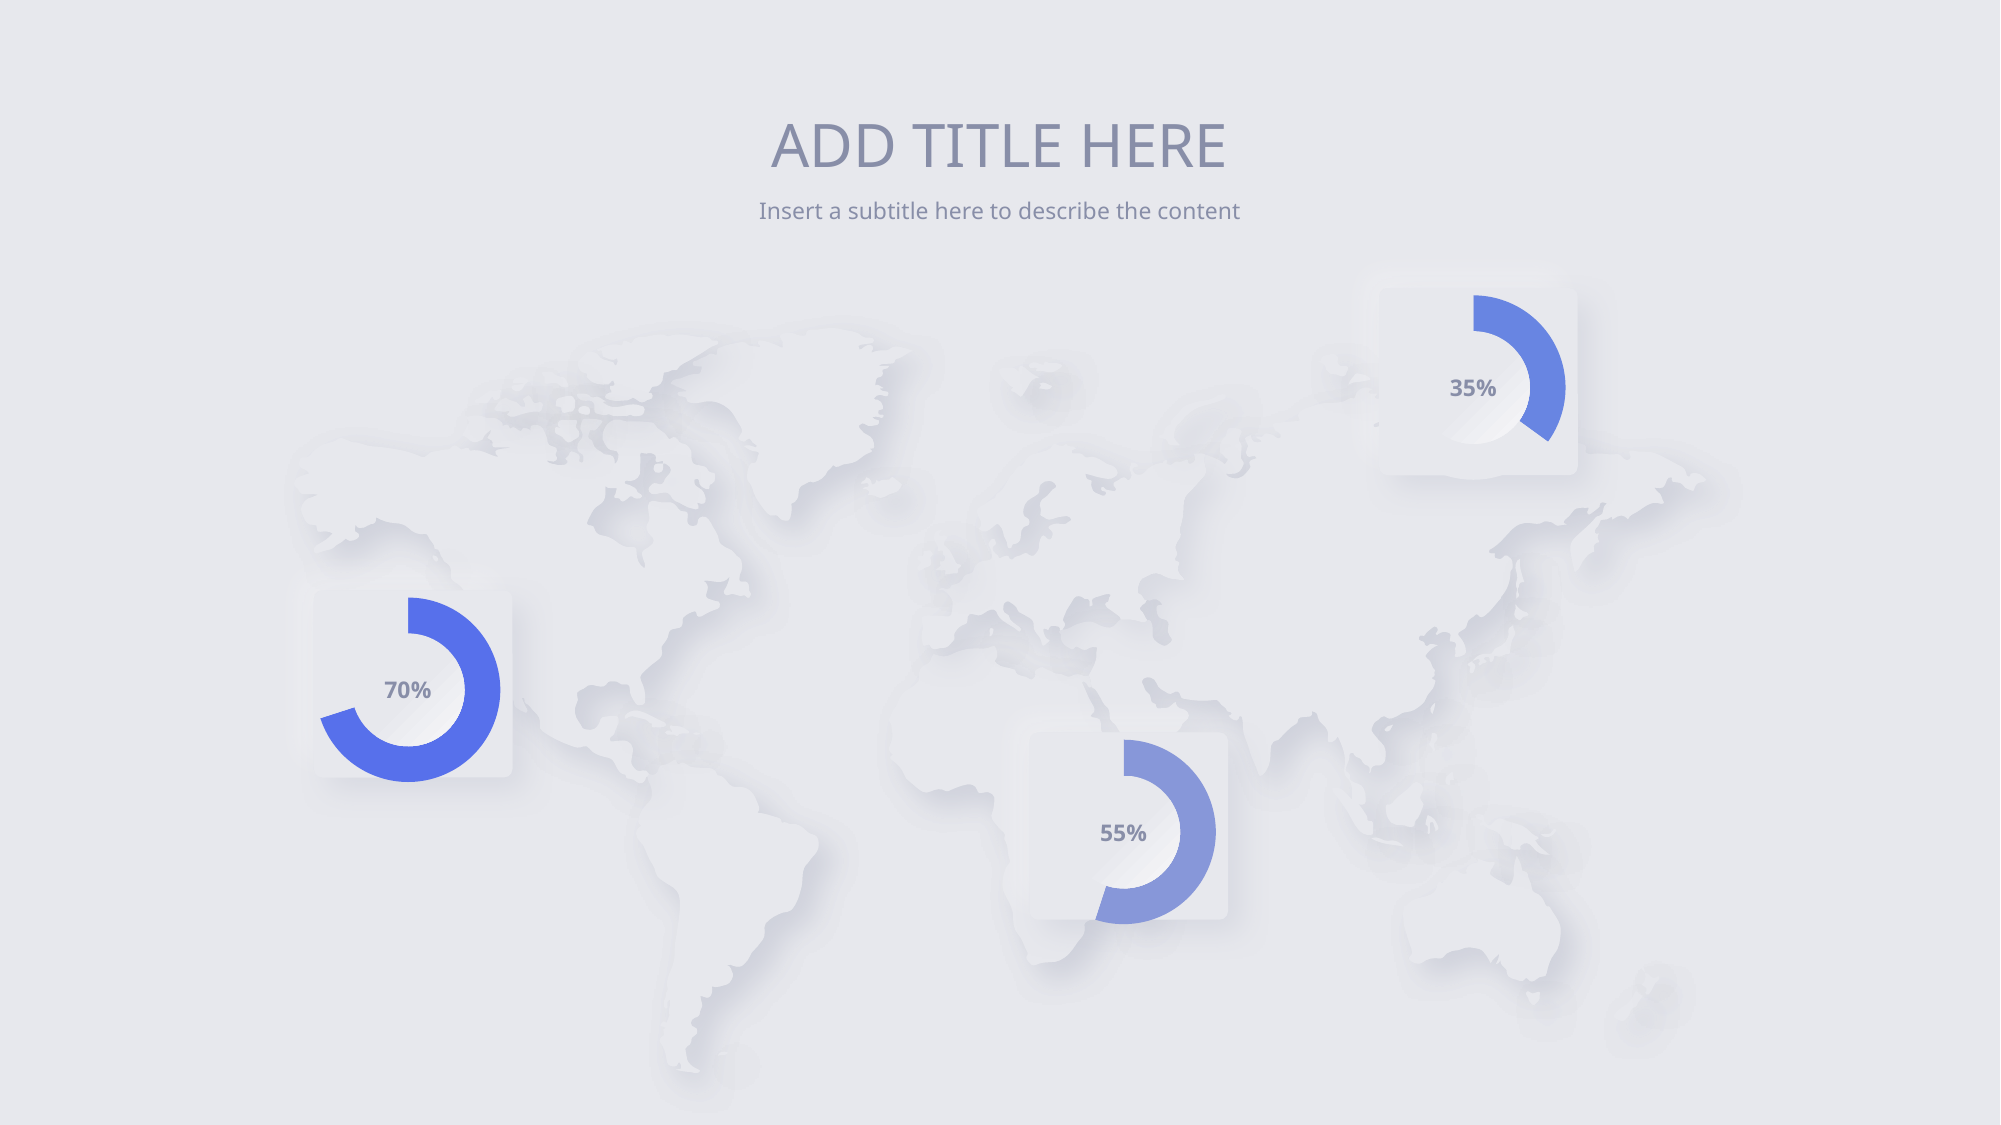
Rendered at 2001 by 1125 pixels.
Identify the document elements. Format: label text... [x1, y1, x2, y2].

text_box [273, 590, 543, 786]
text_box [1338, 287, 1608, 484]
list Insert a subtitle here to describe the content [592, 188, 1408, 232]
list ADD TITLE HERE [592, 95, 1408, 188]
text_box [293, 326, 1707, 1074]
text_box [989, 732, 1259, 929]
